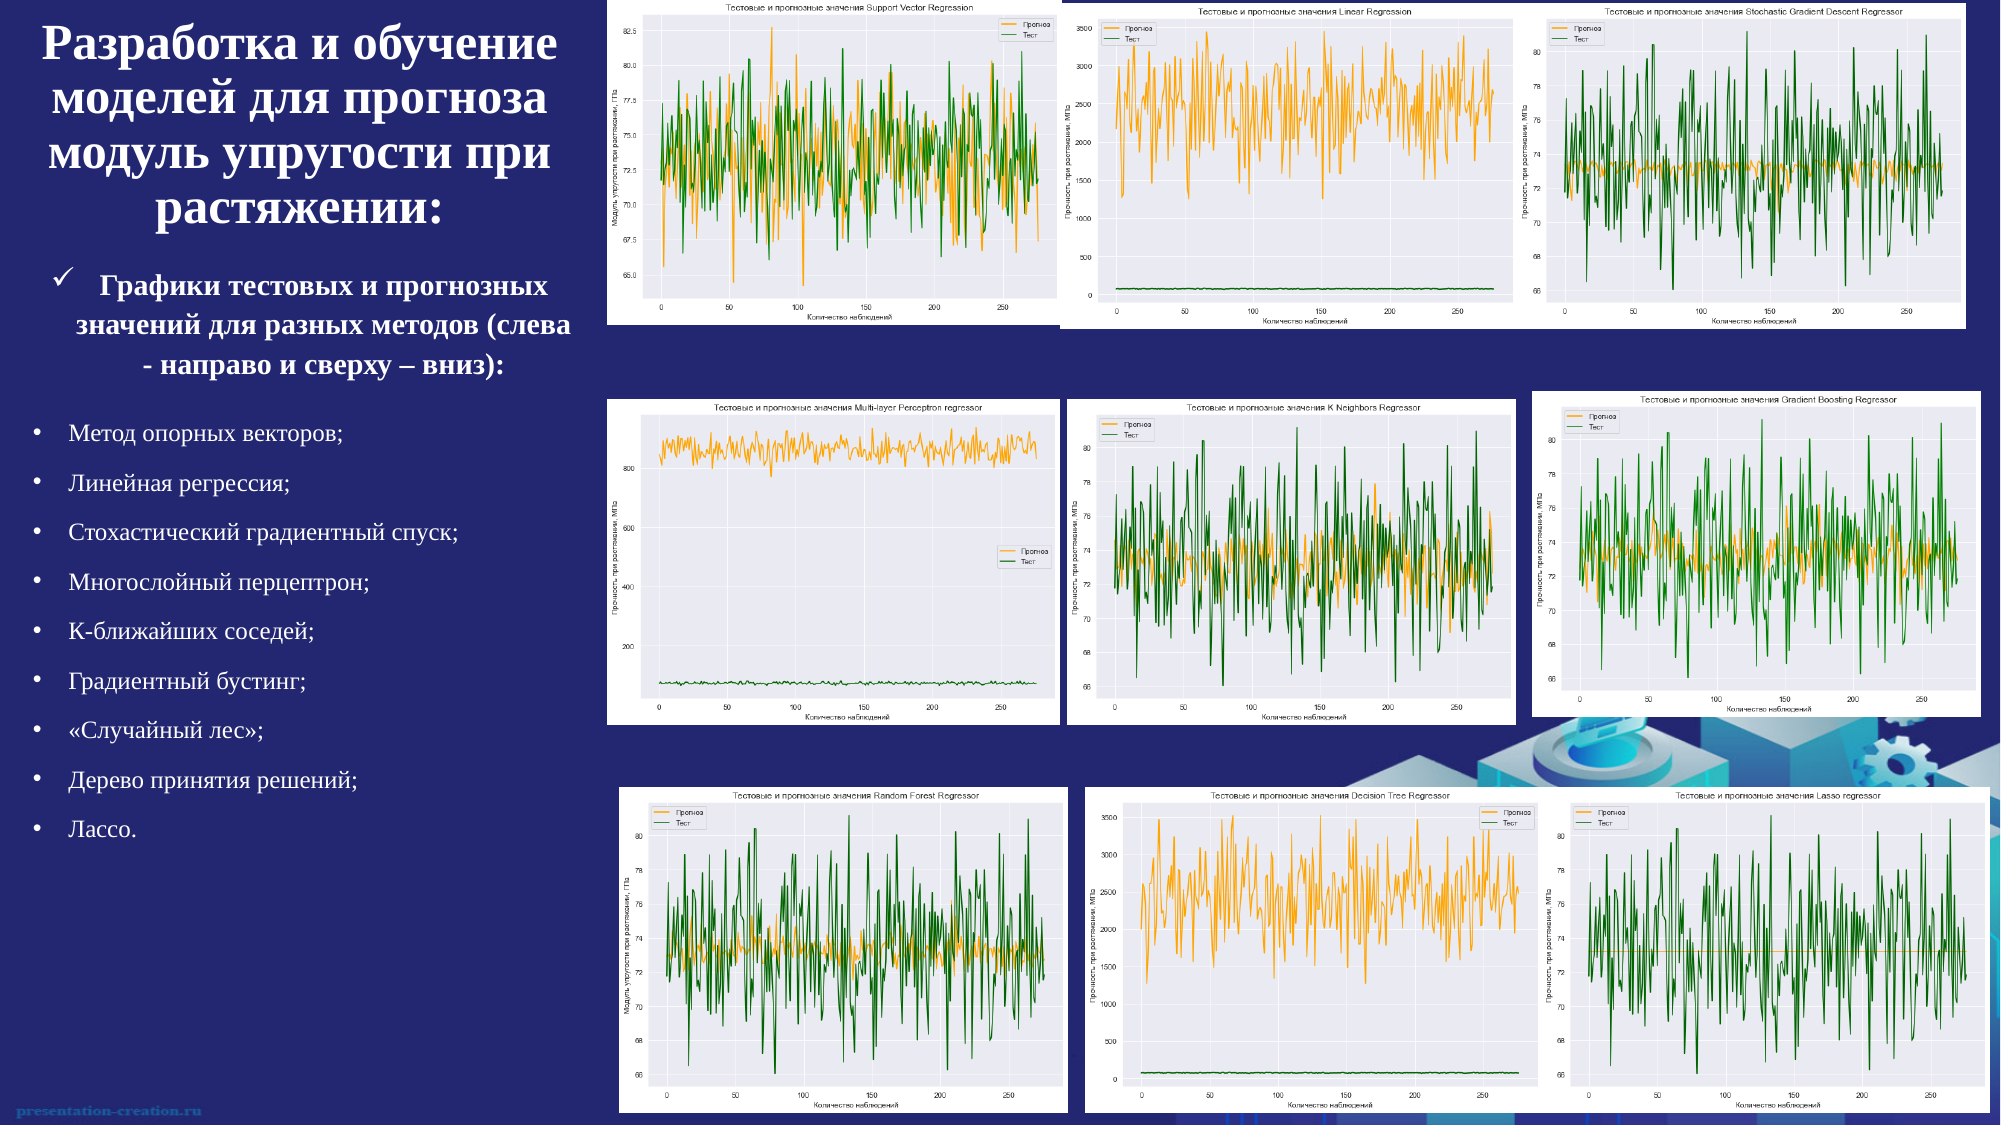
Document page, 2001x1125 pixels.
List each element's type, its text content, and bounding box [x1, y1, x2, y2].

text_box Графики тестовых и прогнозных значений для разных методов (слева - направо и сверху – вниз): Метод опорных векторов; Линейная регрессия; Стохастический градиентный спуск; Многослойный перцептрон; К-ближайших соседей; Градиентный бустинг; «Случайный лес»; Дерево принятия решений; Лассо. [18, 254, 595, 855]
picture [0, 0, 2001, 1125]
text_box Разработка и обучение моделей для прогноза модуль упругости при растяжении: [23, 8, 577, 246]
